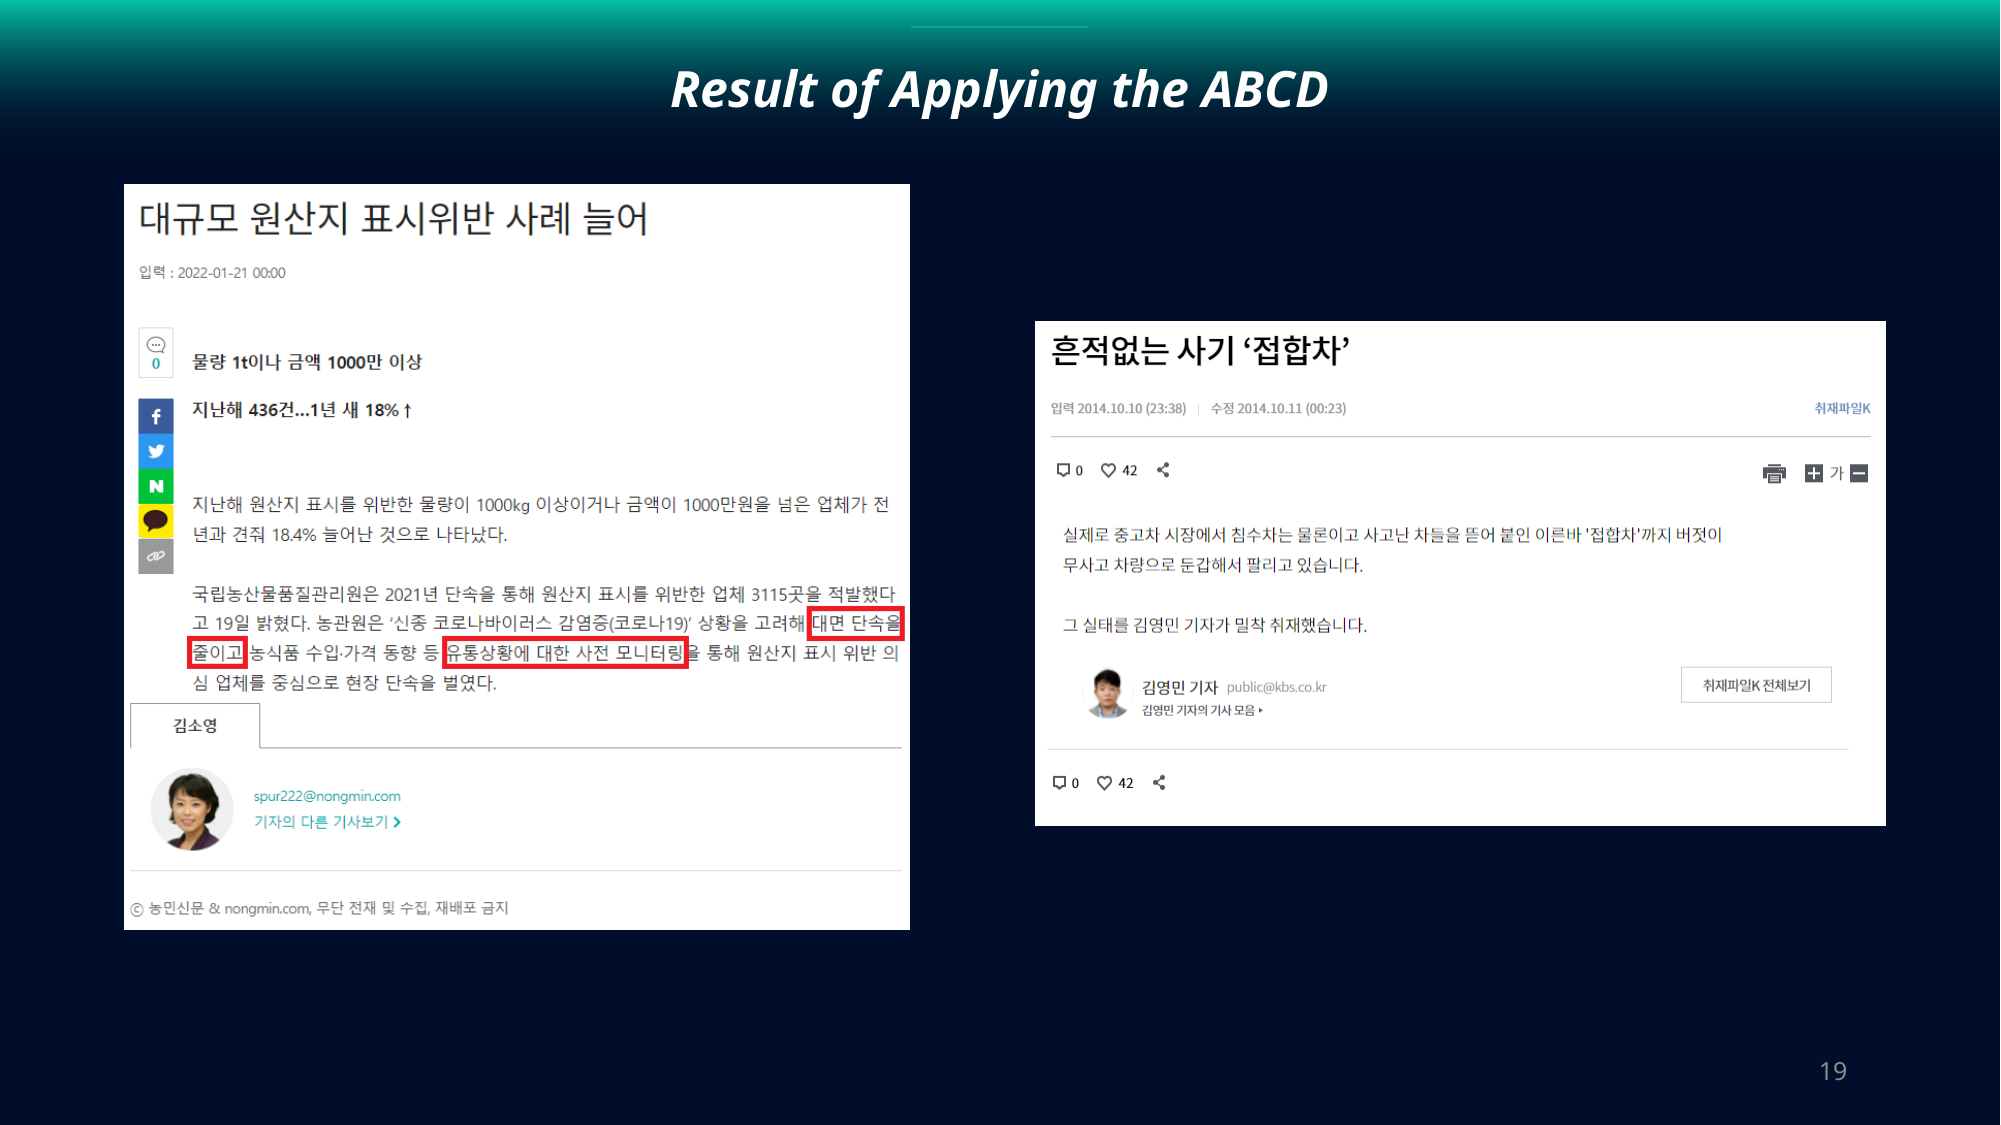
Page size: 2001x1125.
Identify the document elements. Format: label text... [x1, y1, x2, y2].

picture [124, 184, 910, 930]
slide_number 19 [1412, 1042, 1863, 1103]
text_box Result of Applying the ABCD [0, 0, 2000, 176]
picture [1035, 321, 1886, 826]
